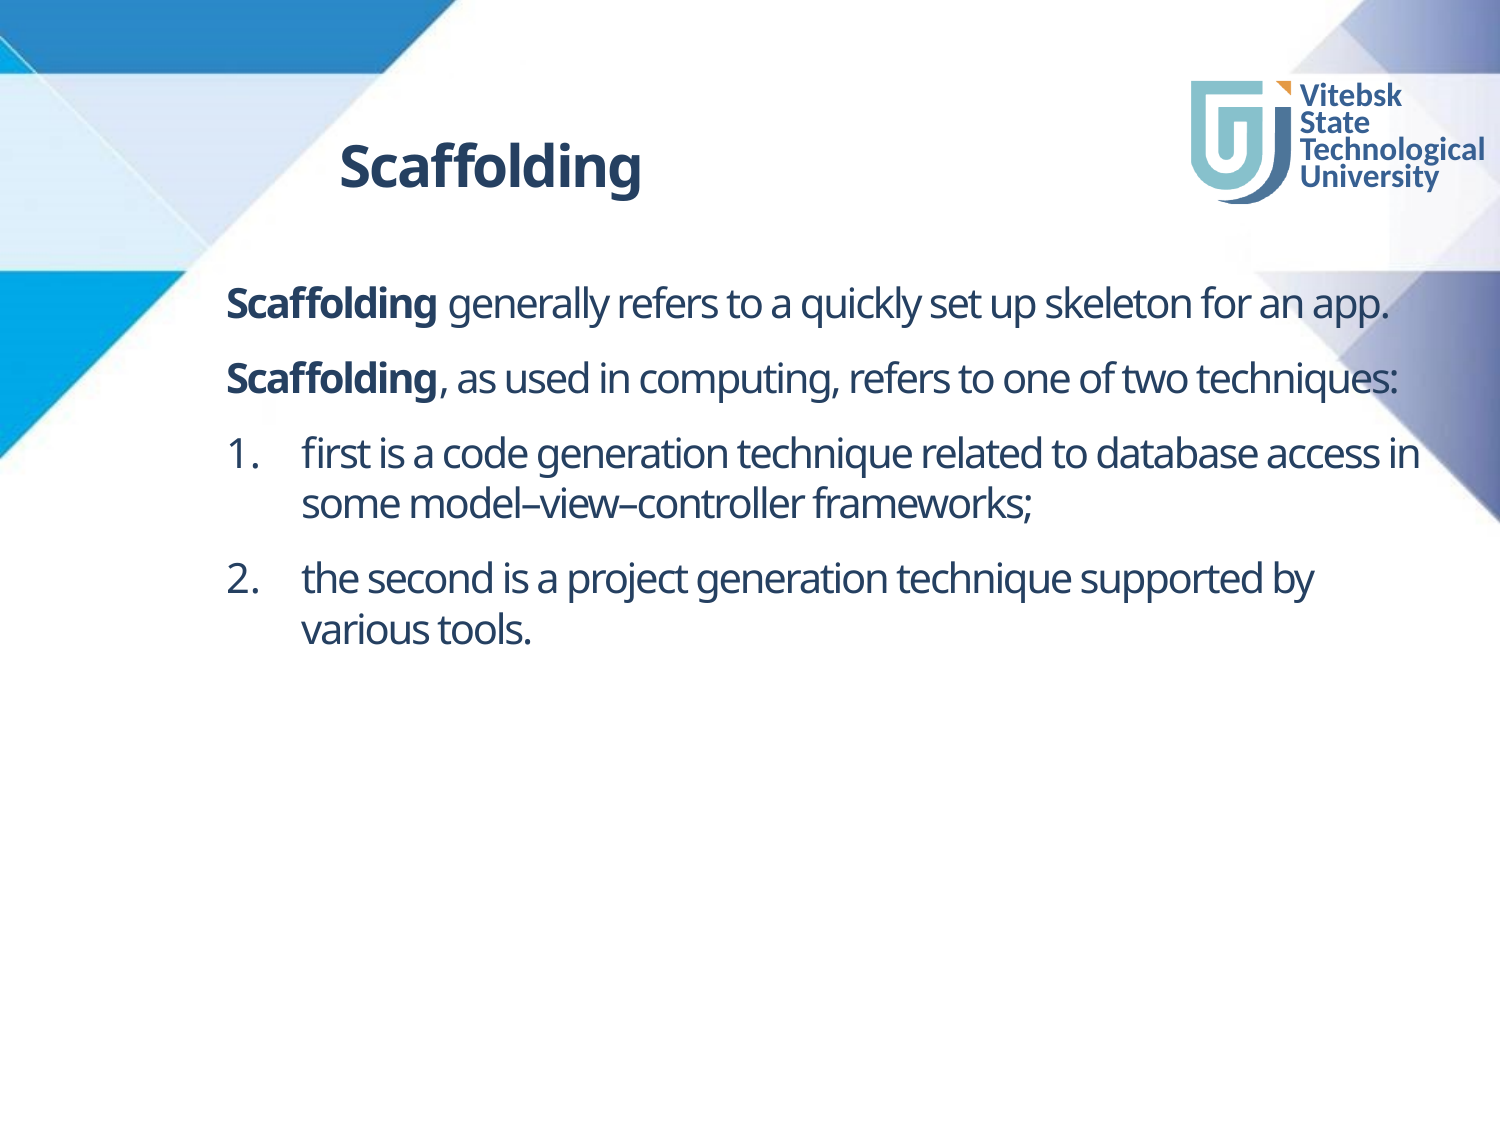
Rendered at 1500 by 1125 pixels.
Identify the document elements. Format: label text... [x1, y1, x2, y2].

picture [0, 0, 1500, 1125]
list Scaffolding generally refers to a quickly set up skeleton for an app. Scaffolding, as used in computing, refers to one of two techniques: first is a code generation technique related to database access in some model–view–controller frameworks; the second is a project generation technique supported by various tools. [210, 269, 1454, 1007]
title Scaffolding [324, 90, 1310, 238]
